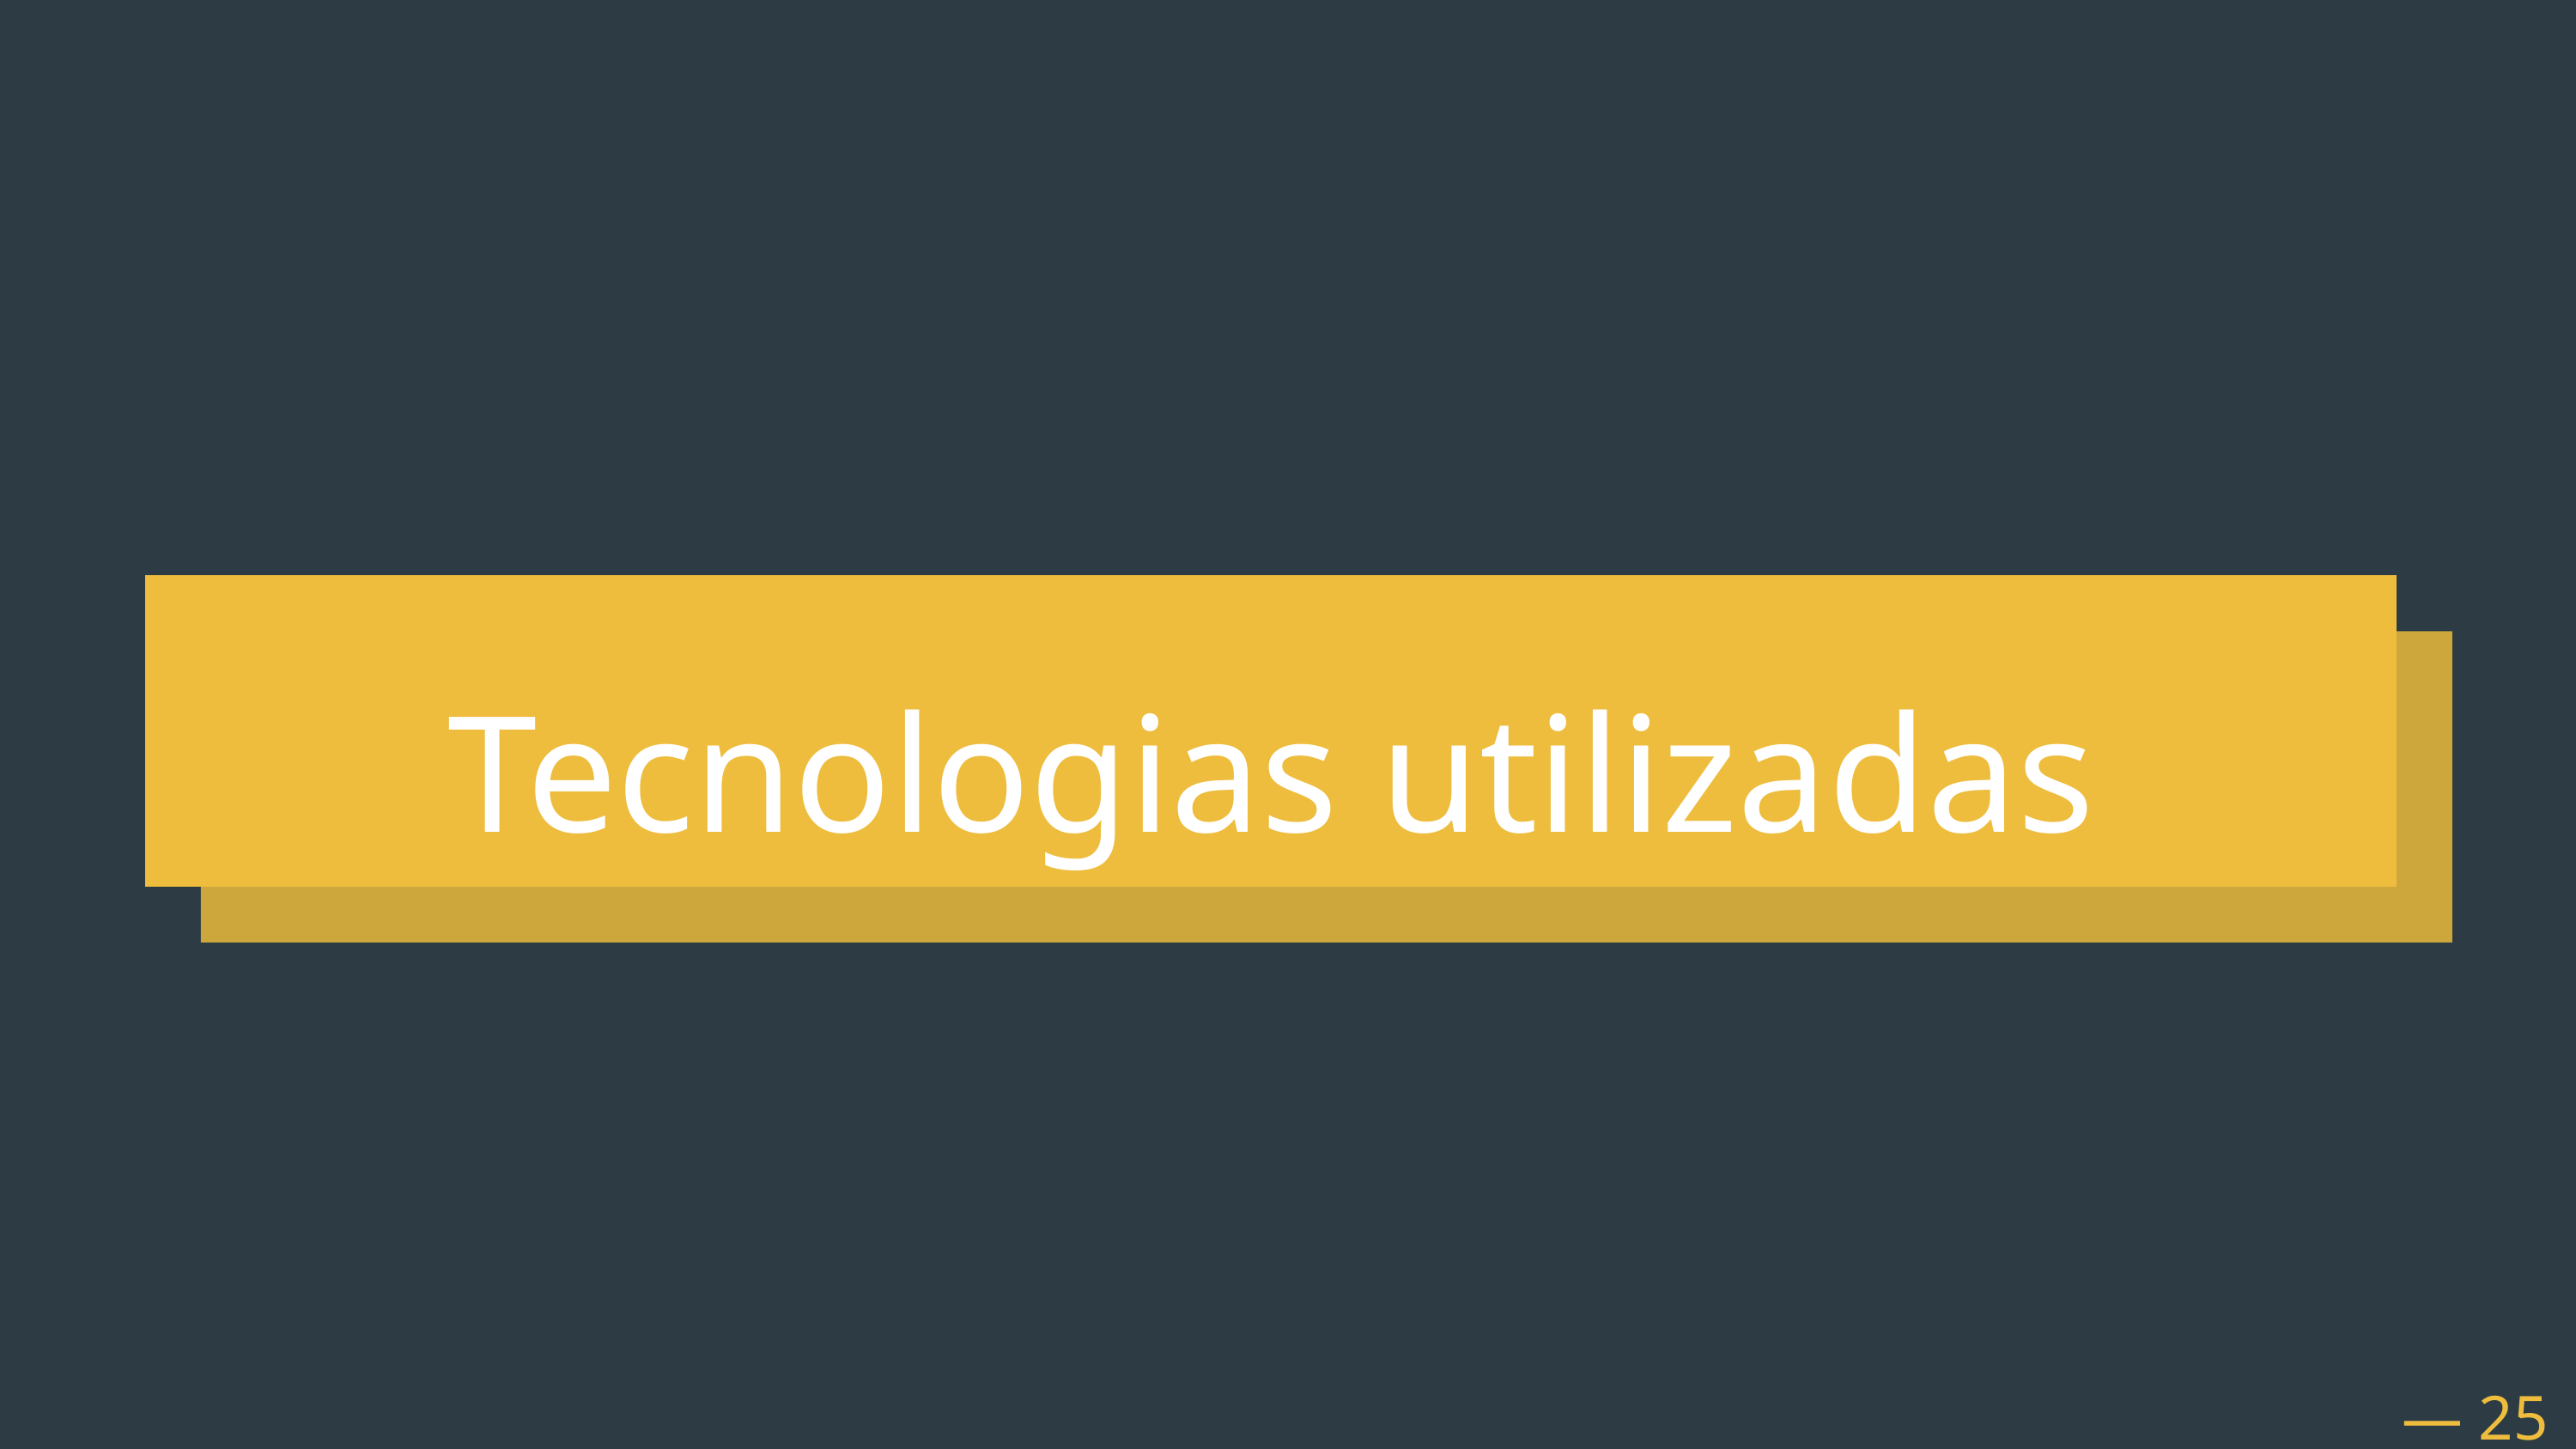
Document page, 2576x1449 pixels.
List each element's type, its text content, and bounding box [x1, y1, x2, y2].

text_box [144, 575, 2452, 943]
text_box — 25 [2374, 1367, 2576, 1449]
